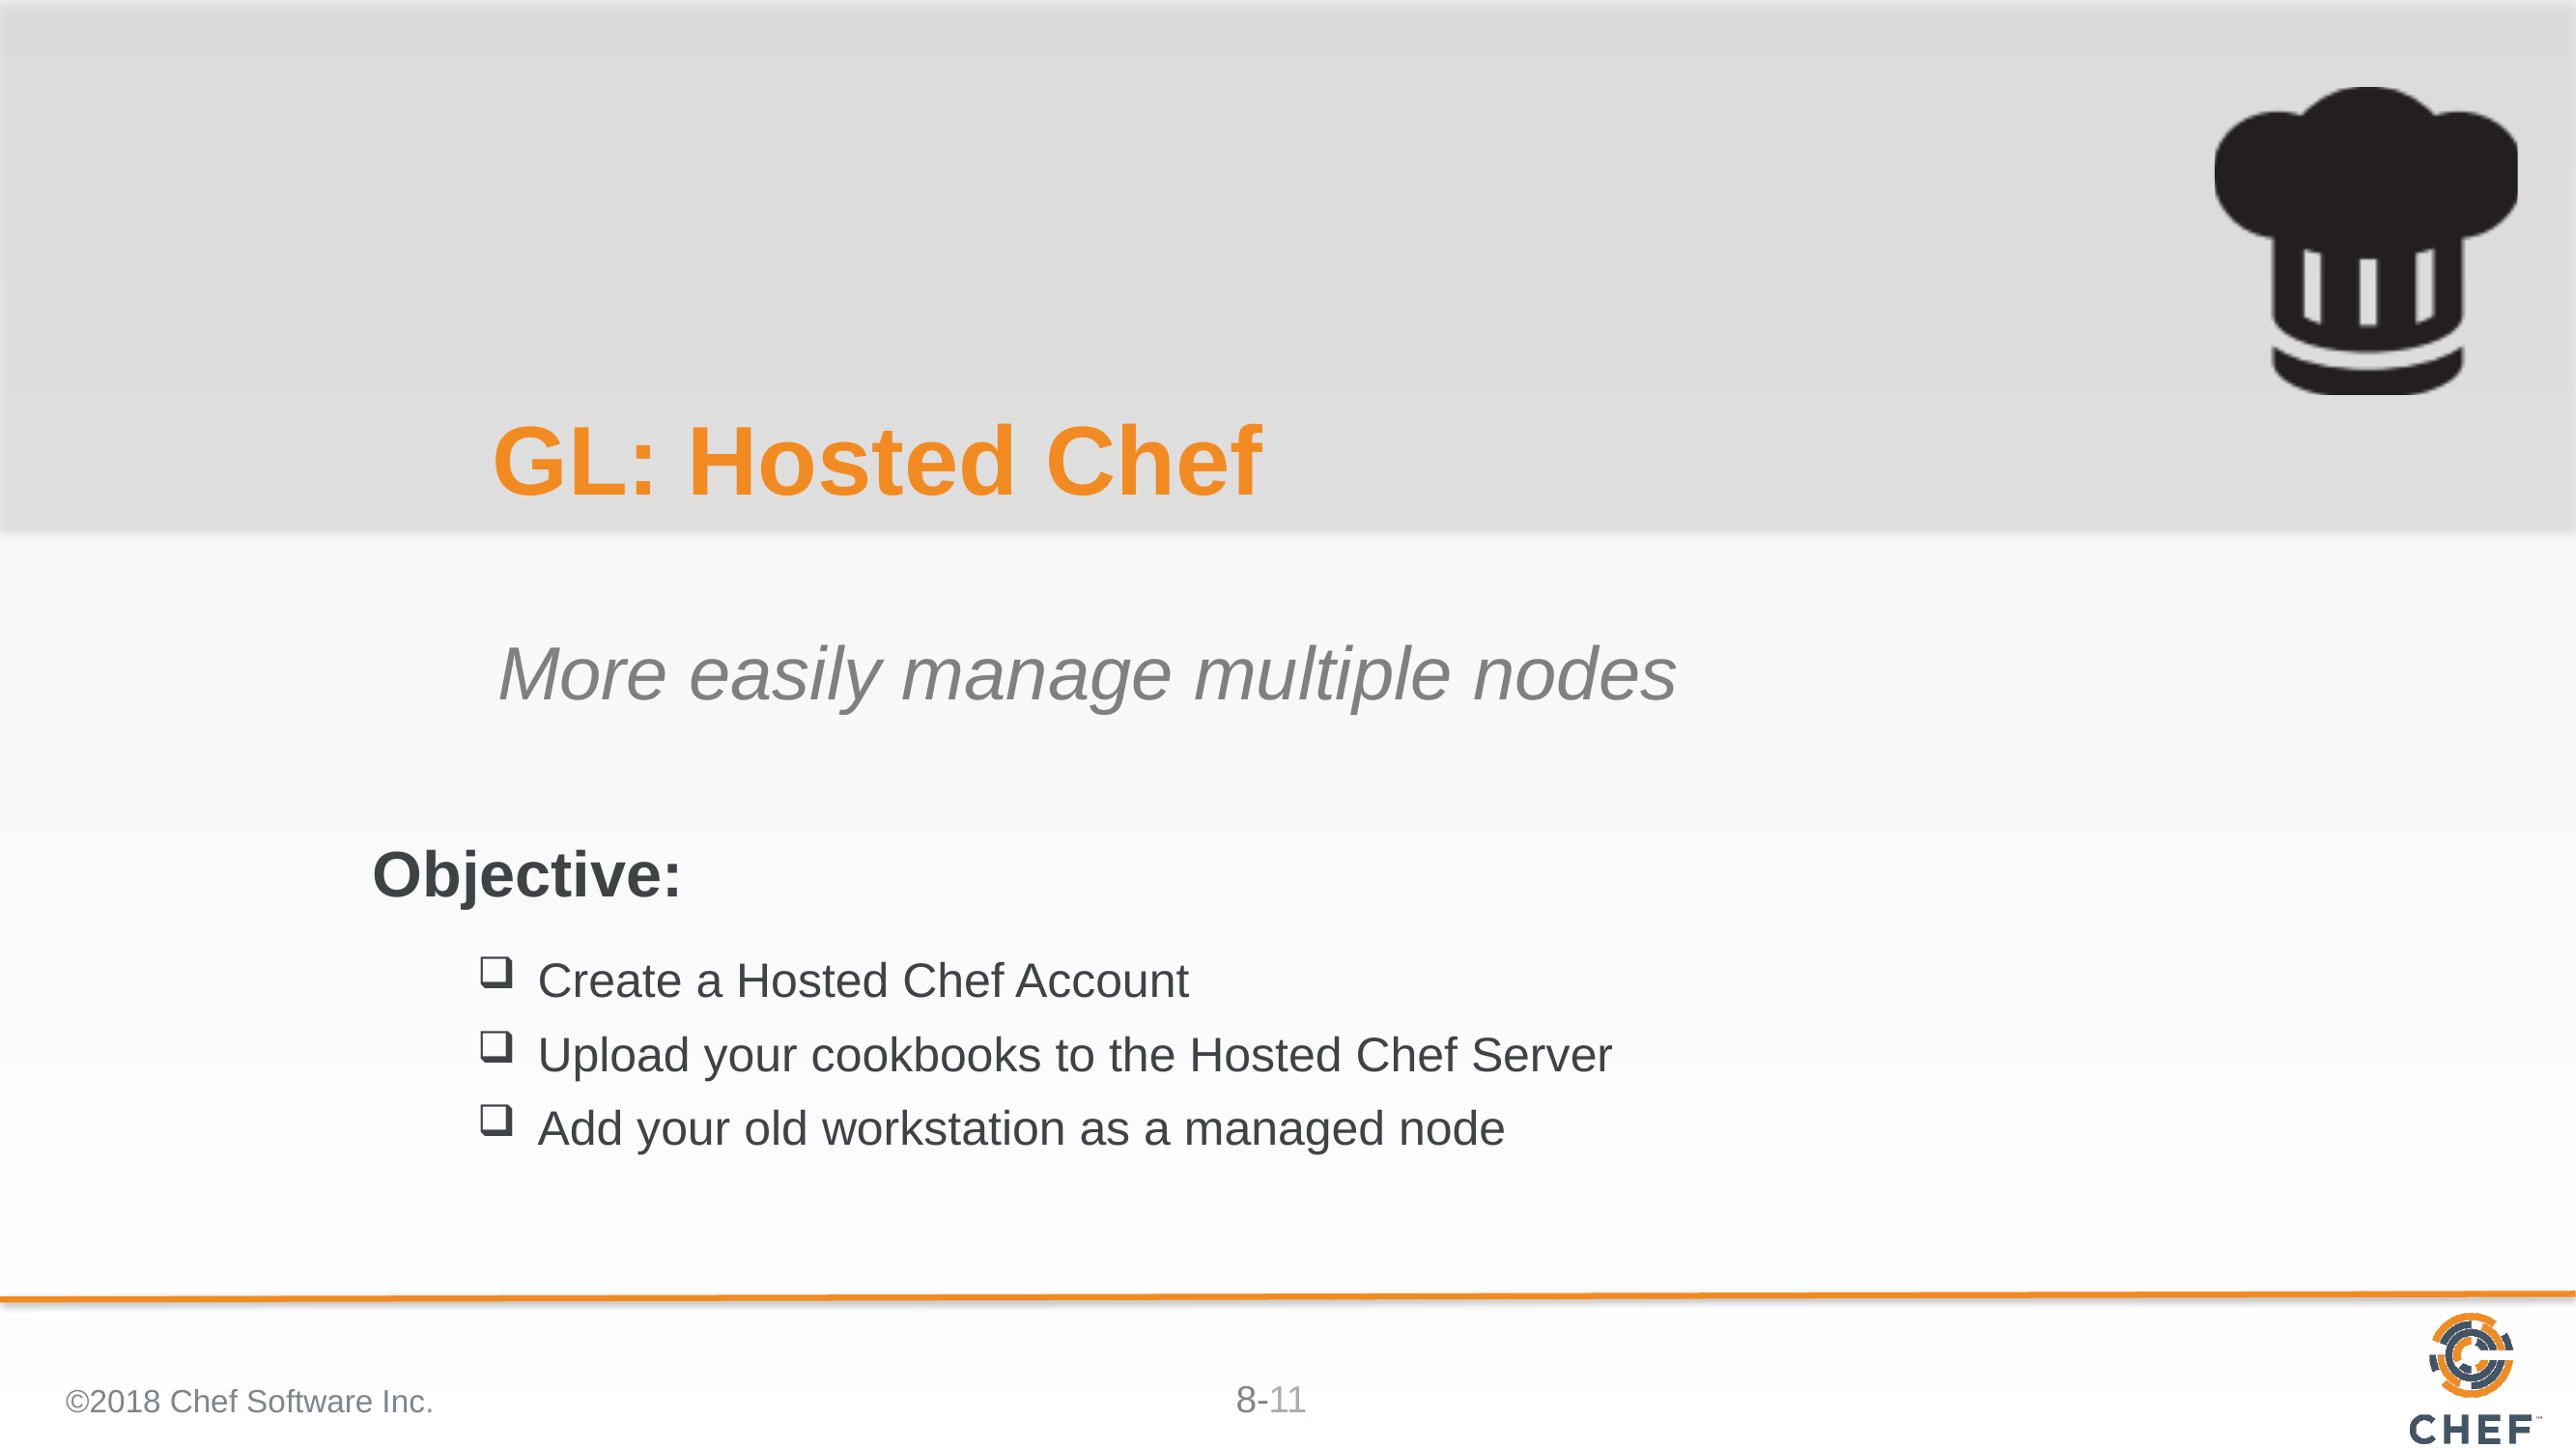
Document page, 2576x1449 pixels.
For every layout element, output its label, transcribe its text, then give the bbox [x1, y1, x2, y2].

footer ©2018 Chef Software Inc. [51, 1359, 952, 1440]
picture [2399, 1297, 2550, 1449]
title GL: Hosted Chef [477, 395, 2217, 531]
slide_number 11 [998, 1359, 1578, 1437]
list Create a Hosted Chef Account Upload your cookbooks to the Hosted Chef Server Add your old workstation as a managed node [477, 949, 2271, 1243]
list More easily manage multiple nodes [478, 549, 2272, 791]
